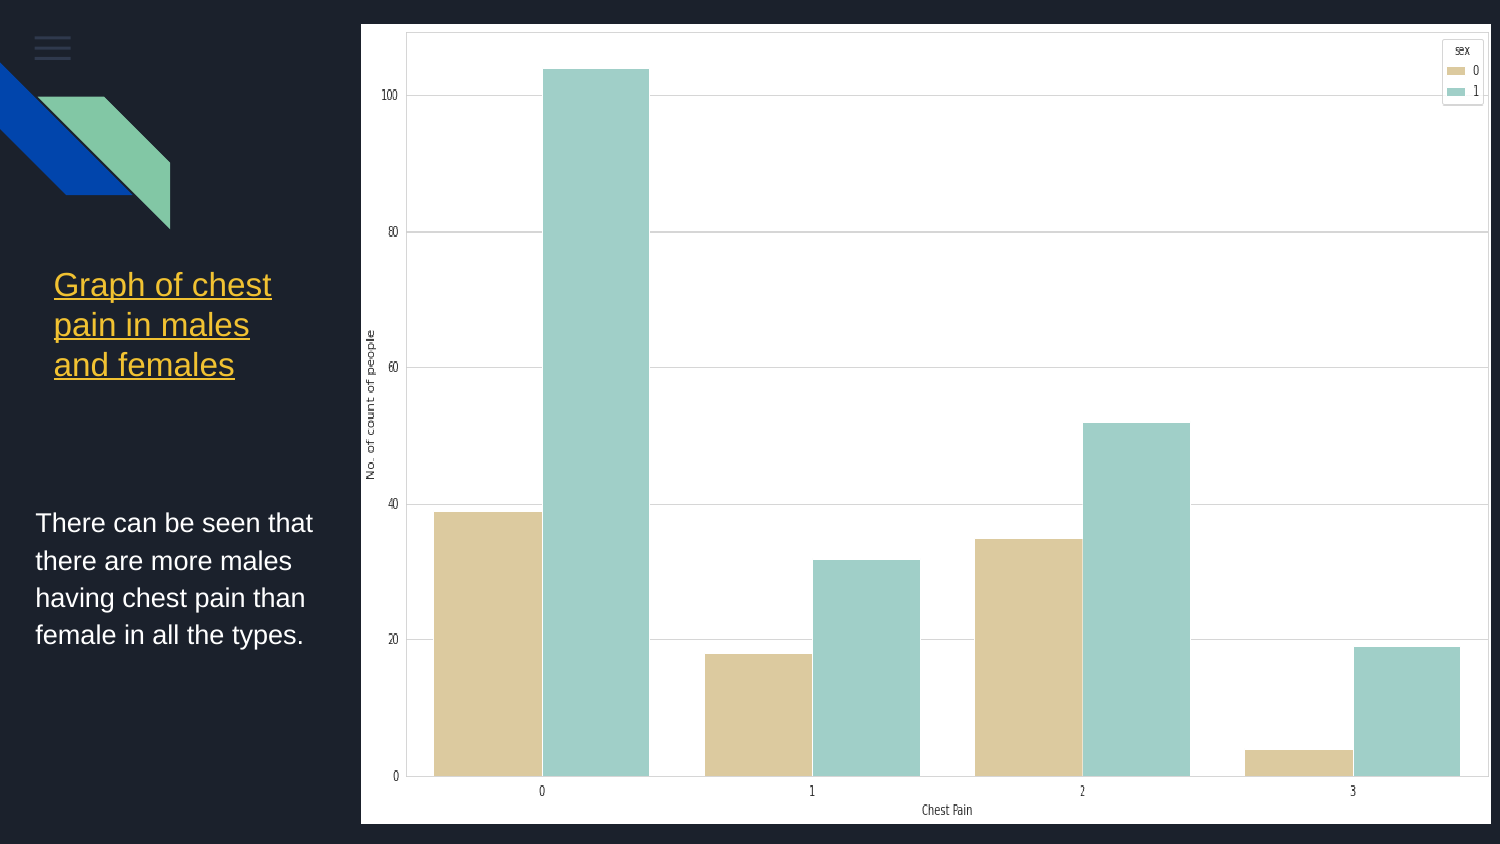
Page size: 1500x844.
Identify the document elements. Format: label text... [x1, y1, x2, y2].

text_box Graph of chest pain in males and females [38, 247, 326, 398]
list There can be seen that there are more males having chest pain than female in all the types. [20, 485, 356, 724]
picture [361, 24, 1491, 824]
